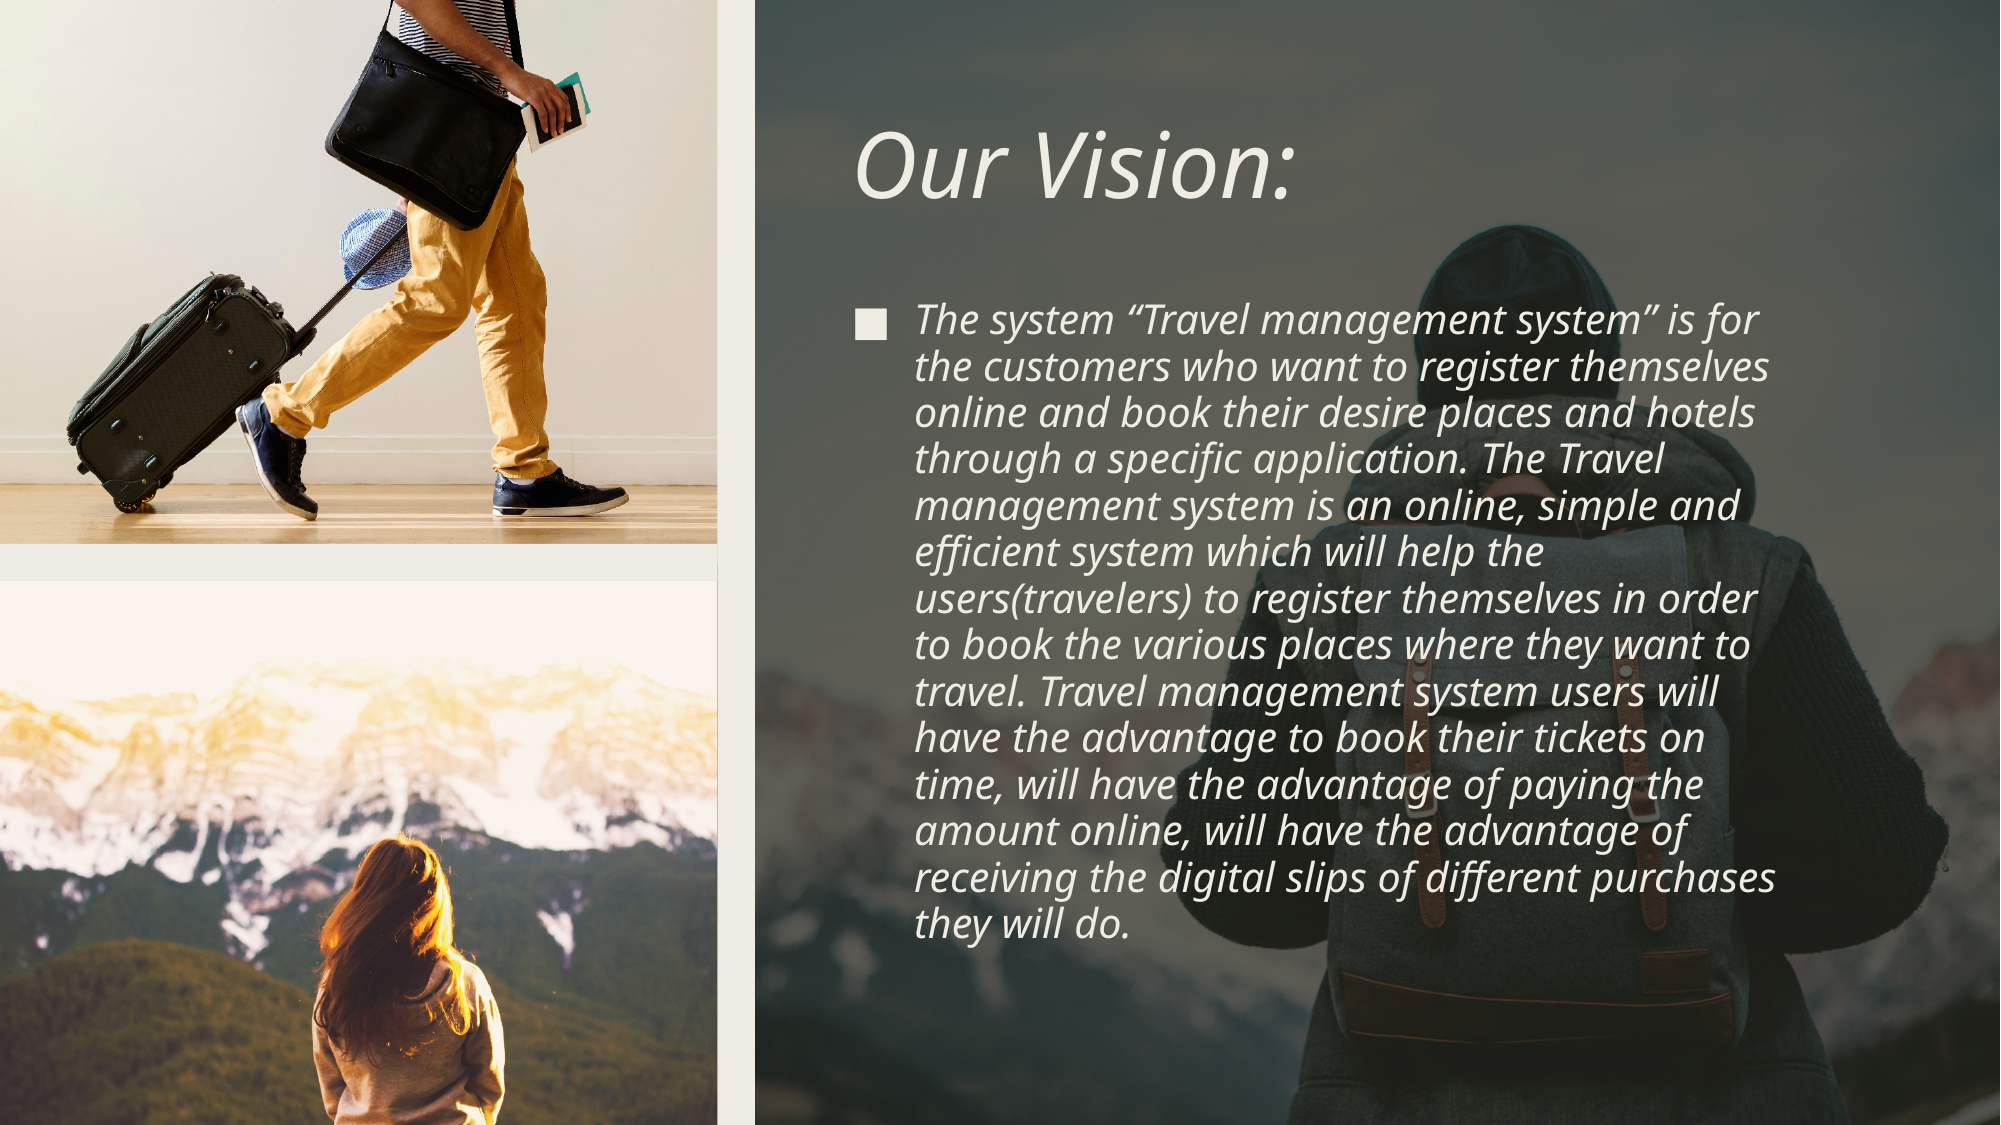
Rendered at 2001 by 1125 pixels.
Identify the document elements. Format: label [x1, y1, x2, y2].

text_box [718, 0, 754, 1125]
picture [754, 0, 2000, 1125]
picture [0, 0, 719, 1125]
